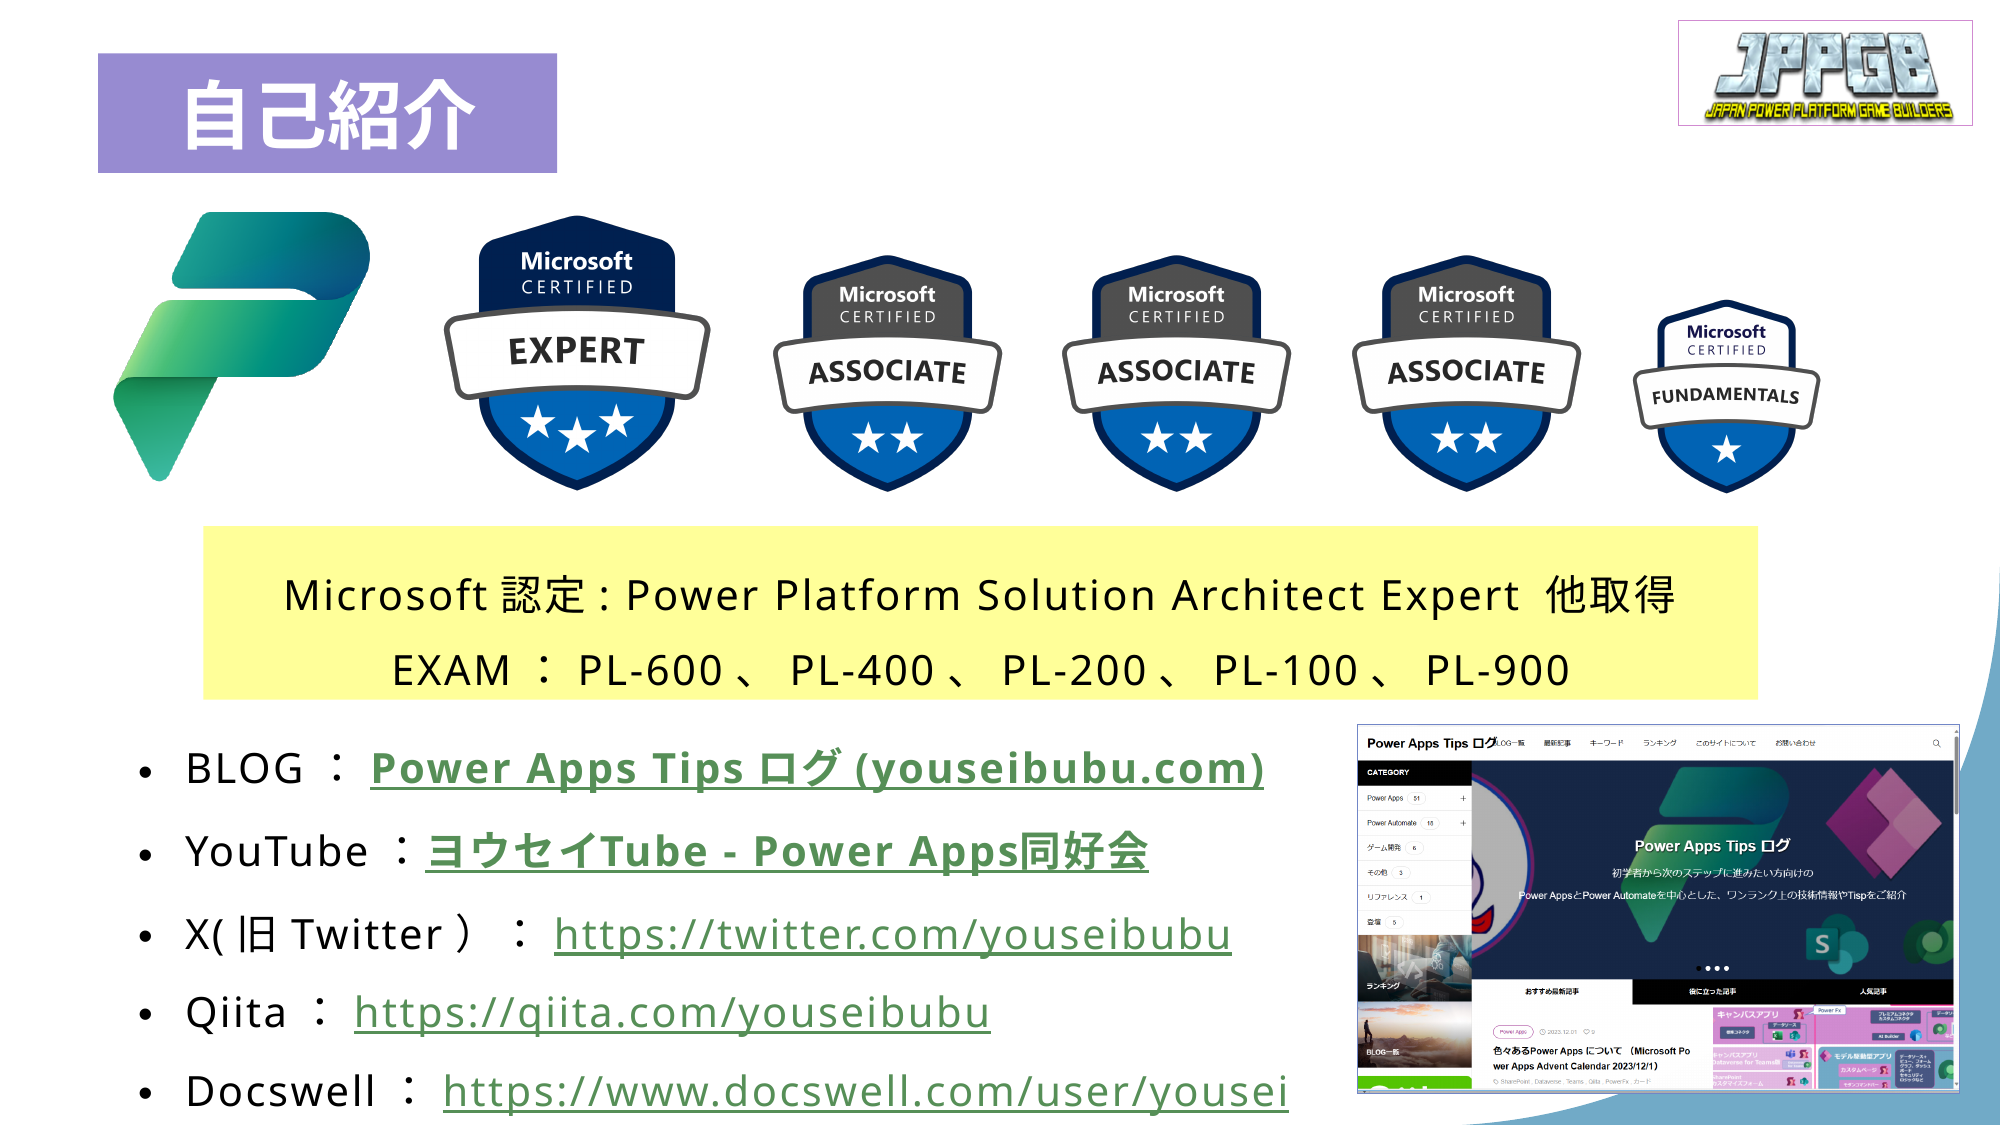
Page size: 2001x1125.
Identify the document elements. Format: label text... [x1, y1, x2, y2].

picture [430, 206, 724, 500]
picture [103, 206, 385, 488]
text_box 自己紹介 [98, 53, 558, 173]
picture [1340, 247, 1593, 500]
picture [1678, 20, 1973, 126]
picture [1050, 247, 1303, 500]
text_box BLOG：Power Apps Tips ログ (youseibubu.com) YouTube：ヨウセイTube - Power Apps同好会 X(旧Twitter）：https://twitter.com/youseibubu Qiita：https://qiita.com/youseibubu Docswell：https://www.docswell.com/user/yousei [112, 712, 1619, 1082]
picture [1623, 293, 1830, 500]
picture [1357, 724, 1960, 1094]
picture [761, 247, 1014, 500]
text_box Microsoft認定: Power Platform Solution Architect Expert 他取得 EXAM：PL‐600、PL‐400、PL‐200、PL‐100、PL‐900 [203, 526, 1759, 700]
